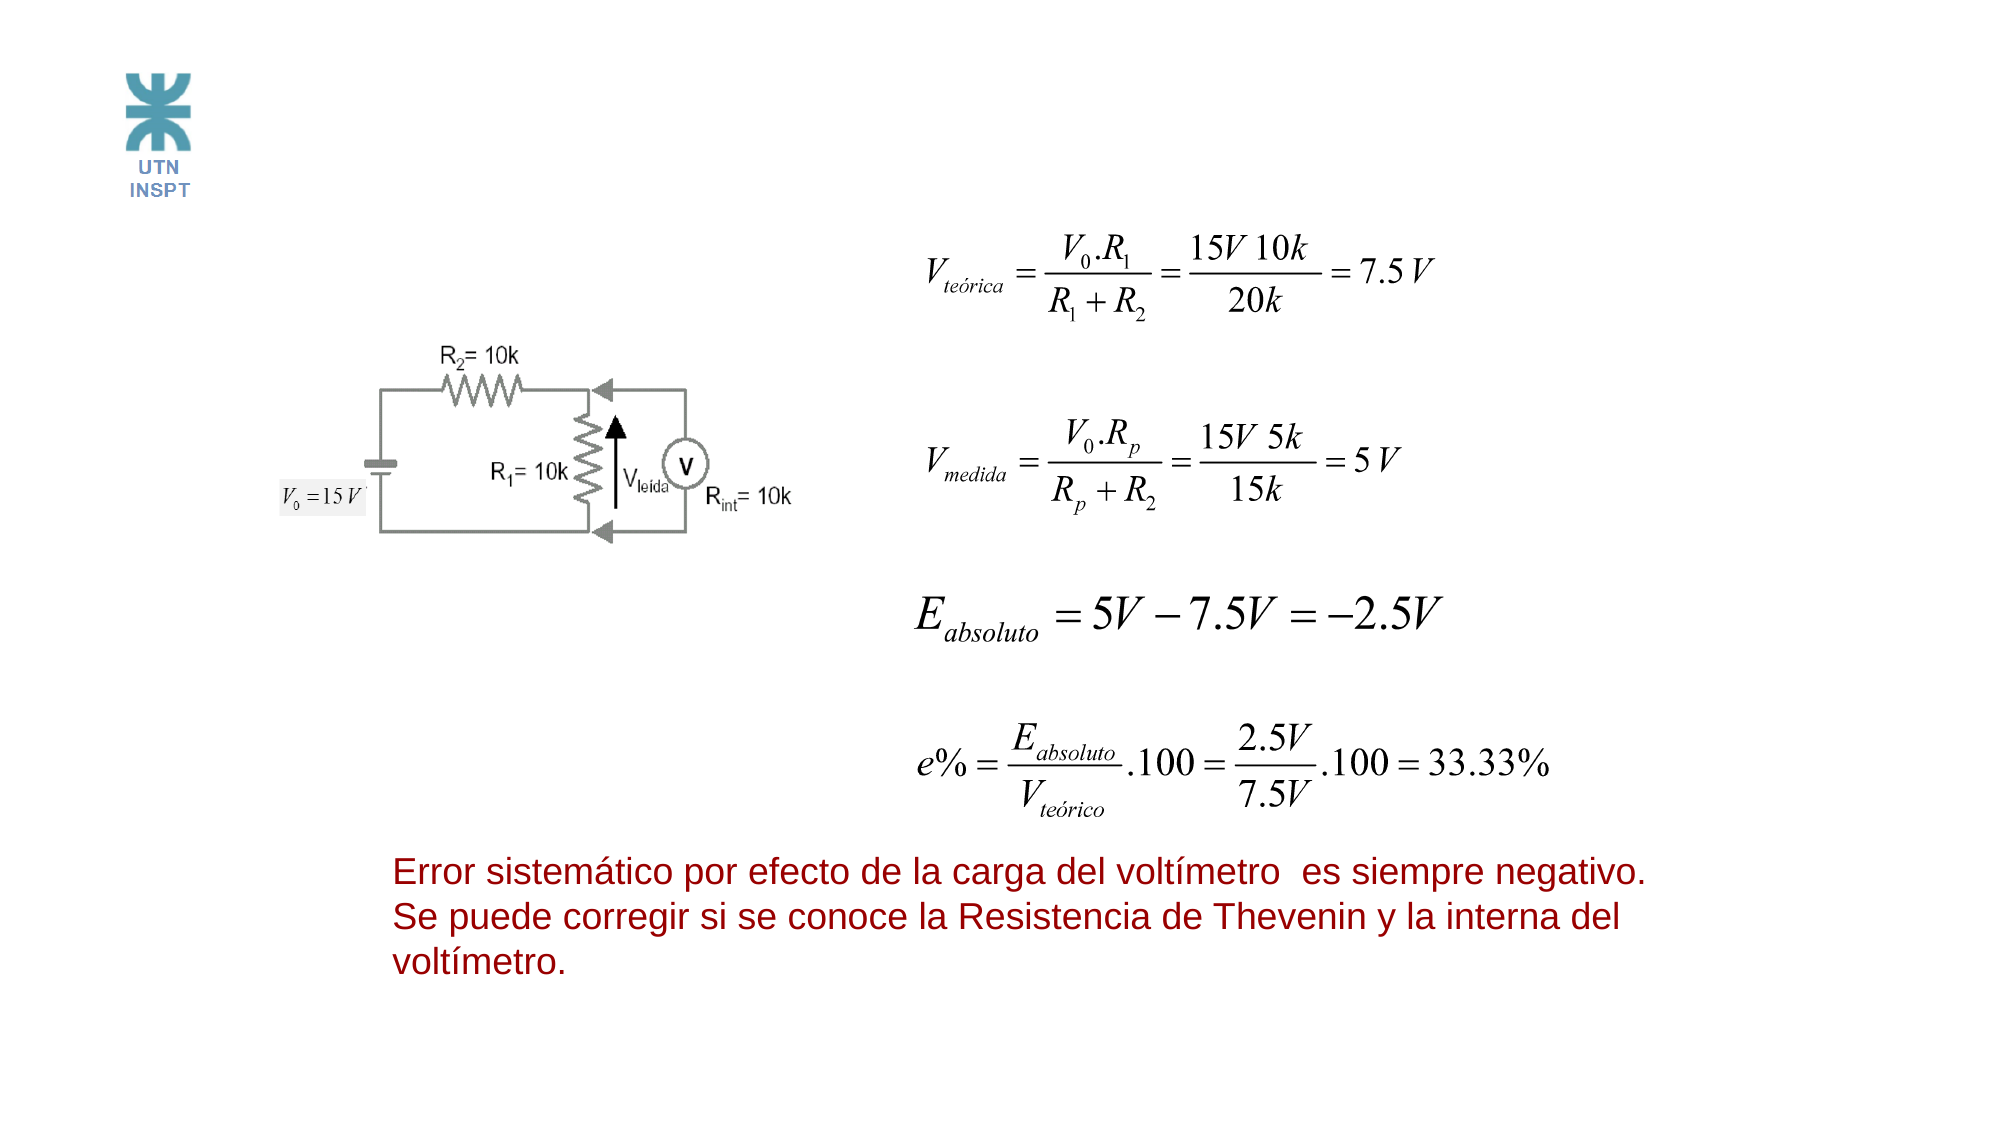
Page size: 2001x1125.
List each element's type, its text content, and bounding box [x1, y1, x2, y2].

picture [921, 407, 1409, 521]
picture [267, 329, 795, 553]
picture [906, 580, 1451, 653]
picture [921, 224, 1442, 329]
picture [110, 62, 203, 208]
text_box Error sistemático por efecto de la carga del voltímetro es siempre negativo. Se puede corregir si se conoce la Resistencia de Thevenin y la interna del voltímetro. [377, 839, 1697, 991]
picture [911, 712, 1556, 825]
